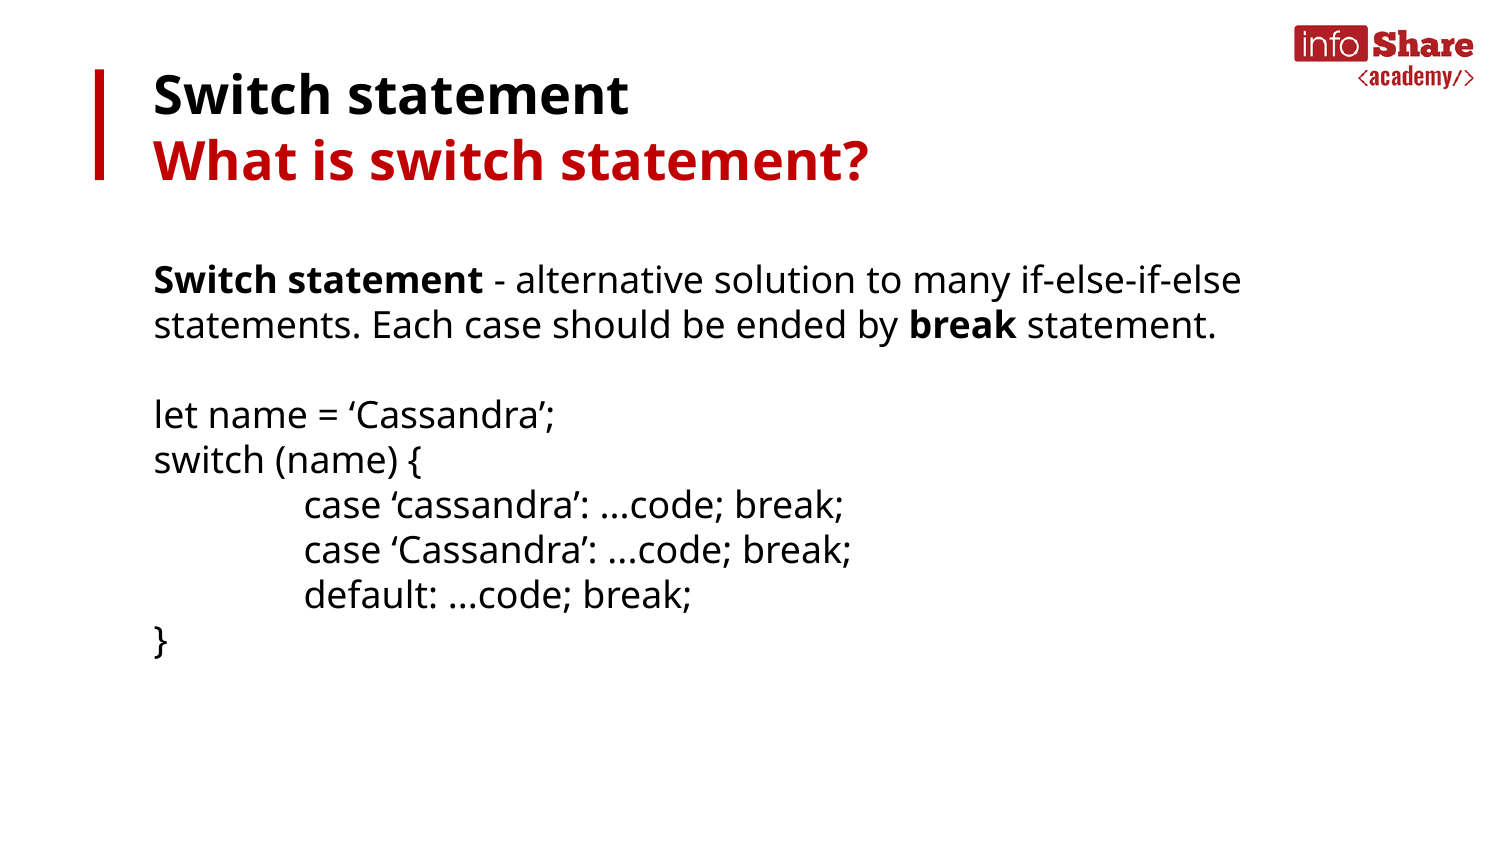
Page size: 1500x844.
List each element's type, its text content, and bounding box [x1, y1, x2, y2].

picture [1267, 0, 1500, 117]
list Switch statement - alternative solution to many if-else-if-else statements. Each case should be ended by break statement. let name = ‘Cassandra’; switch (name) { case ‘cassandra’: ...code; break; case ‘Cassandra’: ...code; break; default: ...code; break; } [138, 240, 1358, 777]
title Switch statement What is switch statement? [138, 45, 1280, 187]
